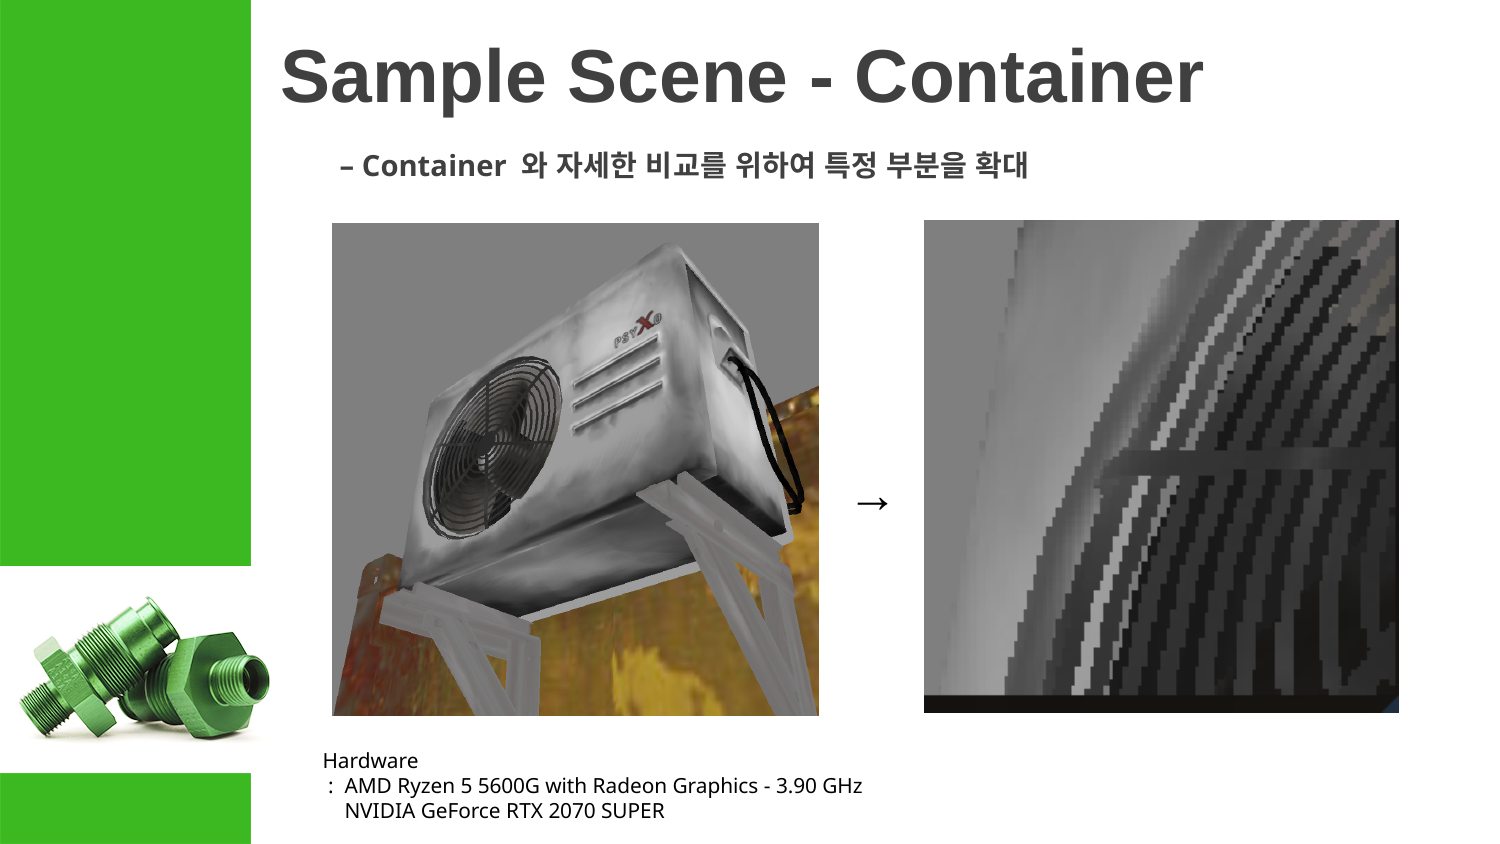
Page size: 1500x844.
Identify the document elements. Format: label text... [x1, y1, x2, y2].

picture [0, 0, 1500, 844]
title Sample Scene - Container [265, 0, 1500, 146]
list – Container 와 자세한 비교를 위하여 특정 부분을 확대 [324, 126, 1459, 203]
text_box Hardware : AMD Ryzen 5 5600G with Radeon Graphics - 3.90 GHz NVIDIA GeForce RTX 2070 SUPER [307, 740, 878, 831]
text_box → [832, 455, 913, 530]
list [332, 223, 819, 716]
